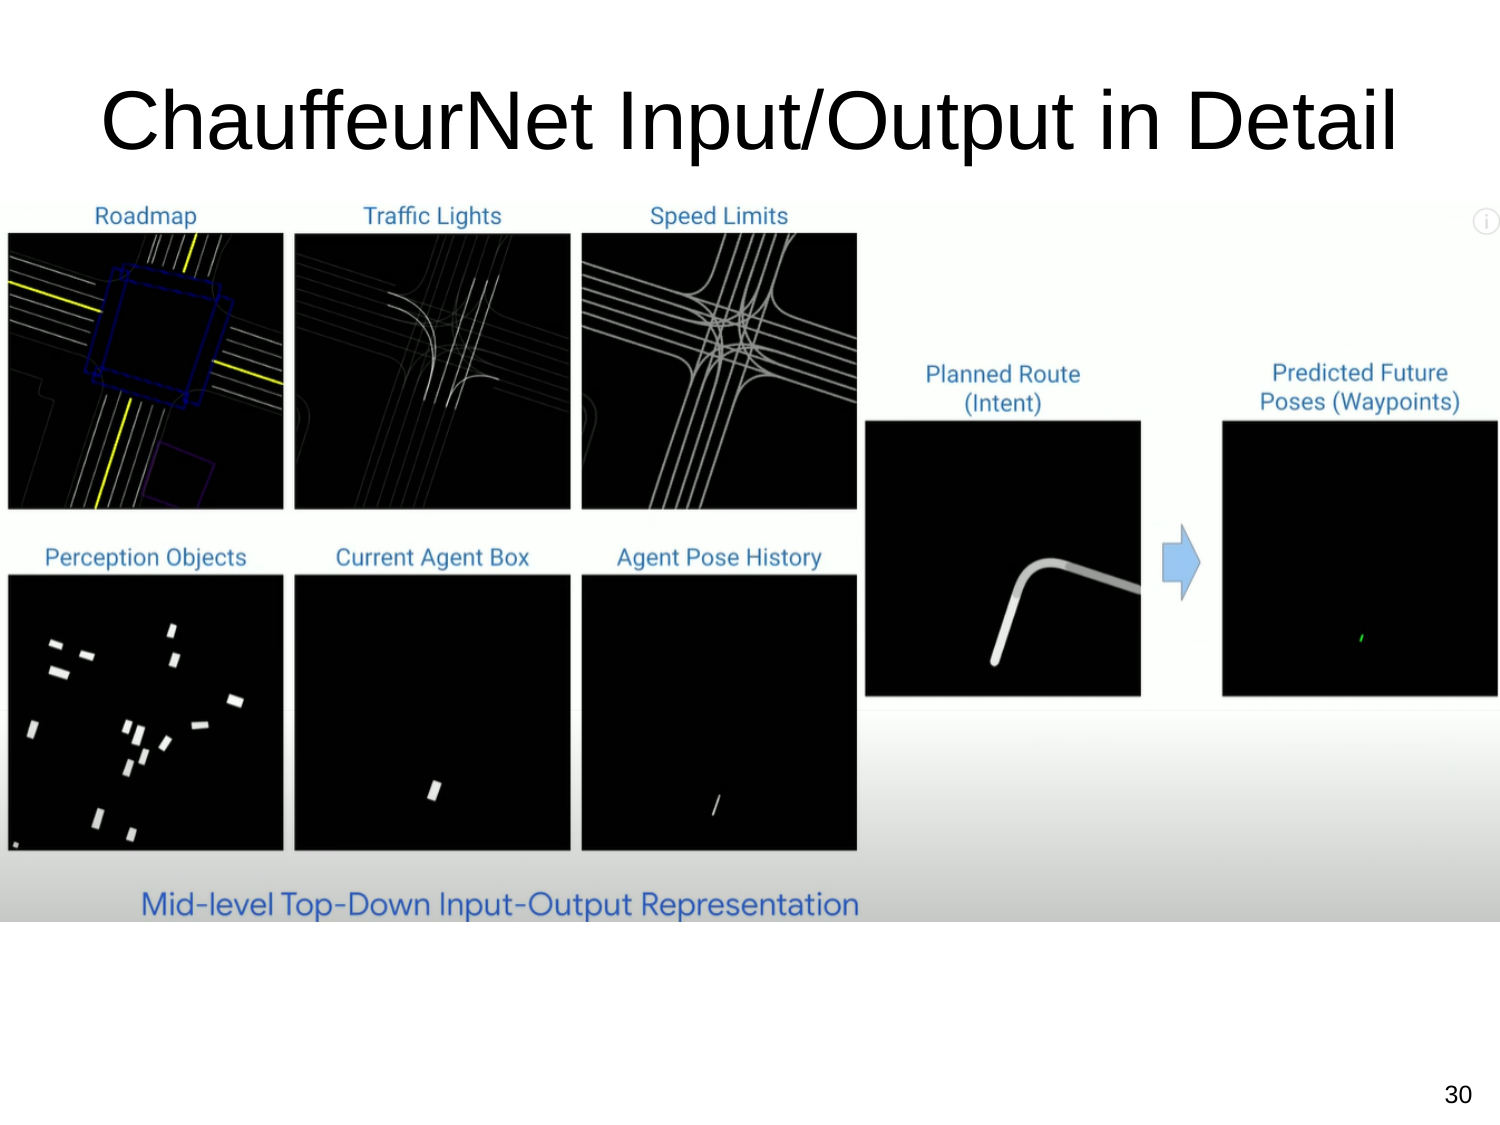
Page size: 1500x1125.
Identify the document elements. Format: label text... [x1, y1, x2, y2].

slide_number 30 [1137, 1070, 1488, 1112]
picture [0, 203, 1500, 922]
title ChauffeurNet Input/Output in Detail [74, 44, 1426, 188]
